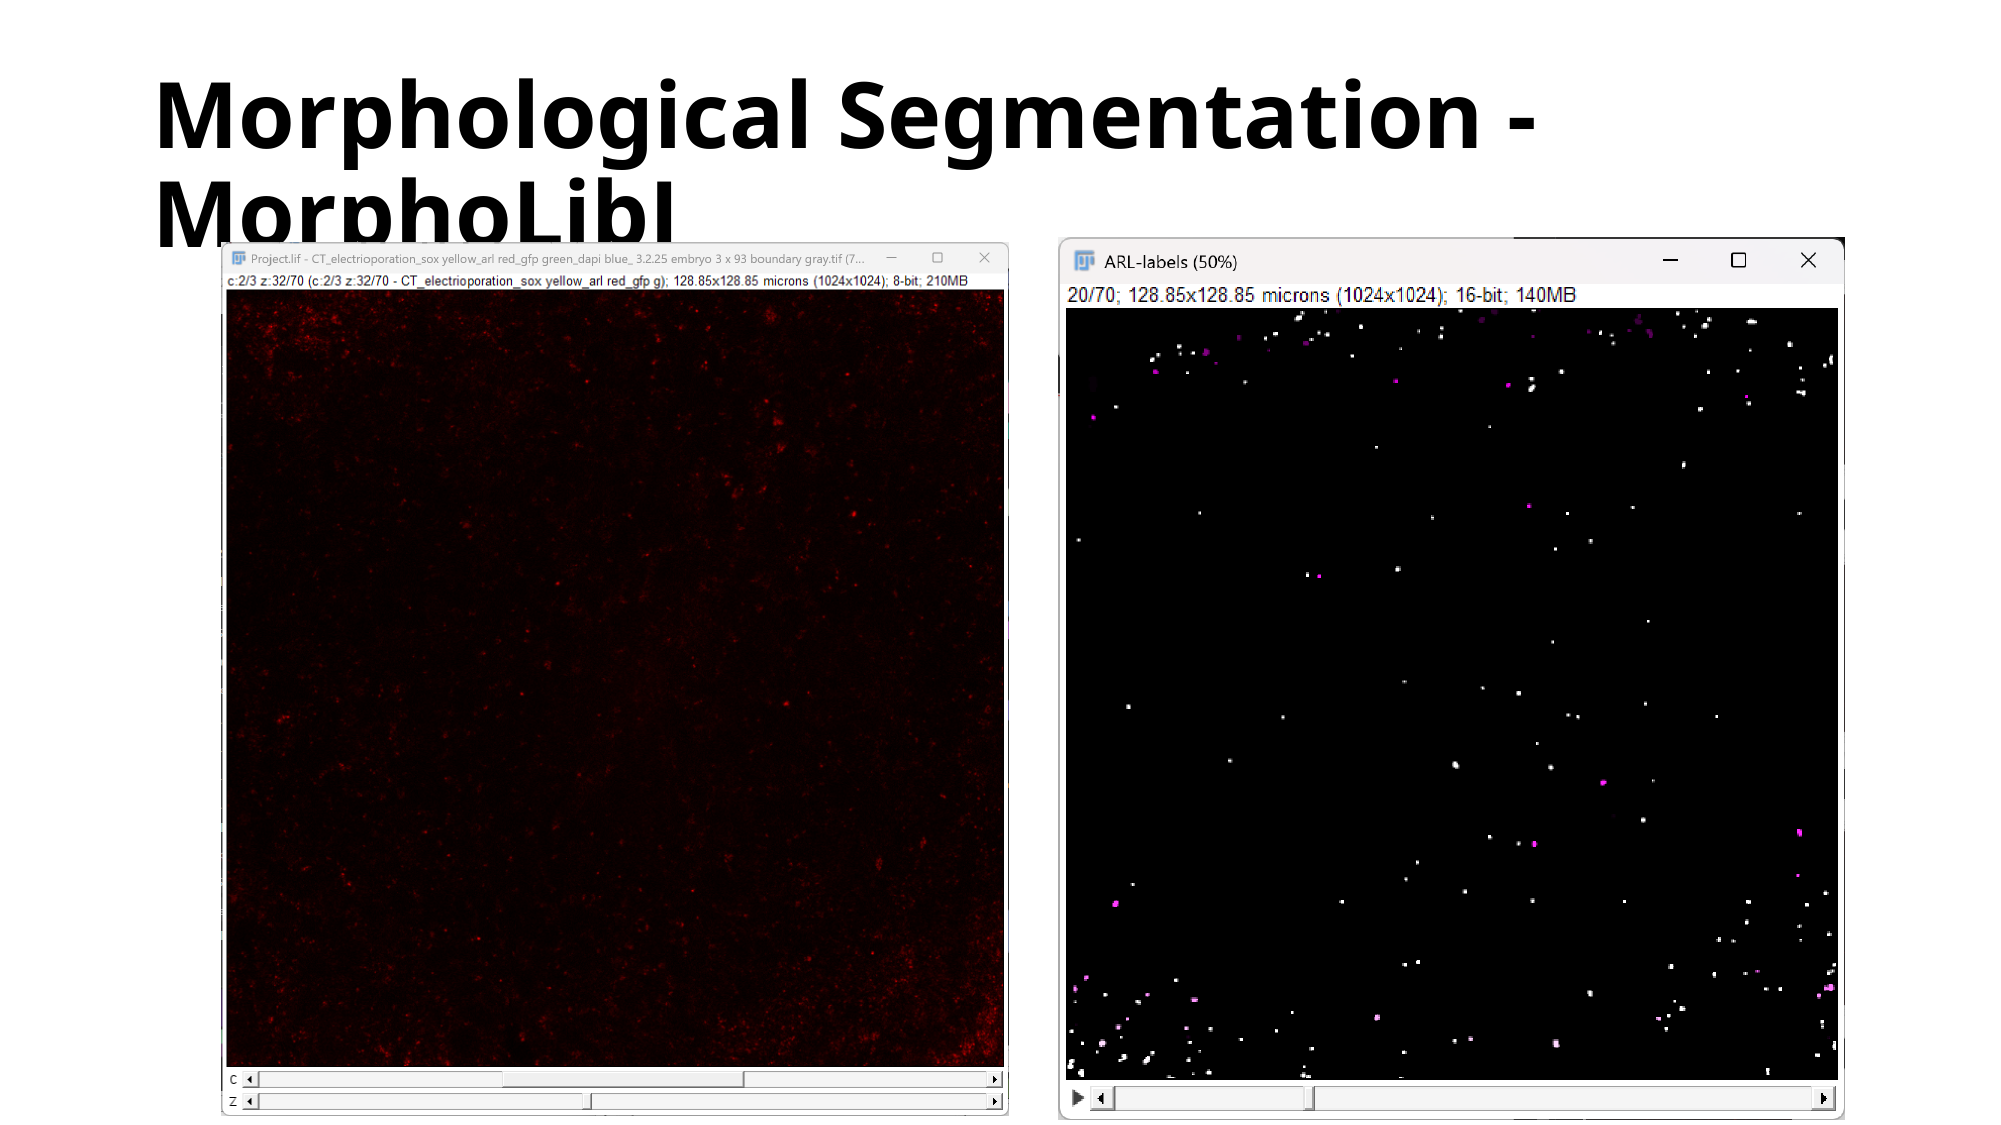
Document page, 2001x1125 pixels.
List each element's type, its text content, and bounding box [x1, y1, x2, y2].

picture [221, 241, 1009, 1117]
picture [1057, 236, 1846, 1121]
title Morphological Segmentation - MorphoLibJ [137, 59, 1863, 278]
